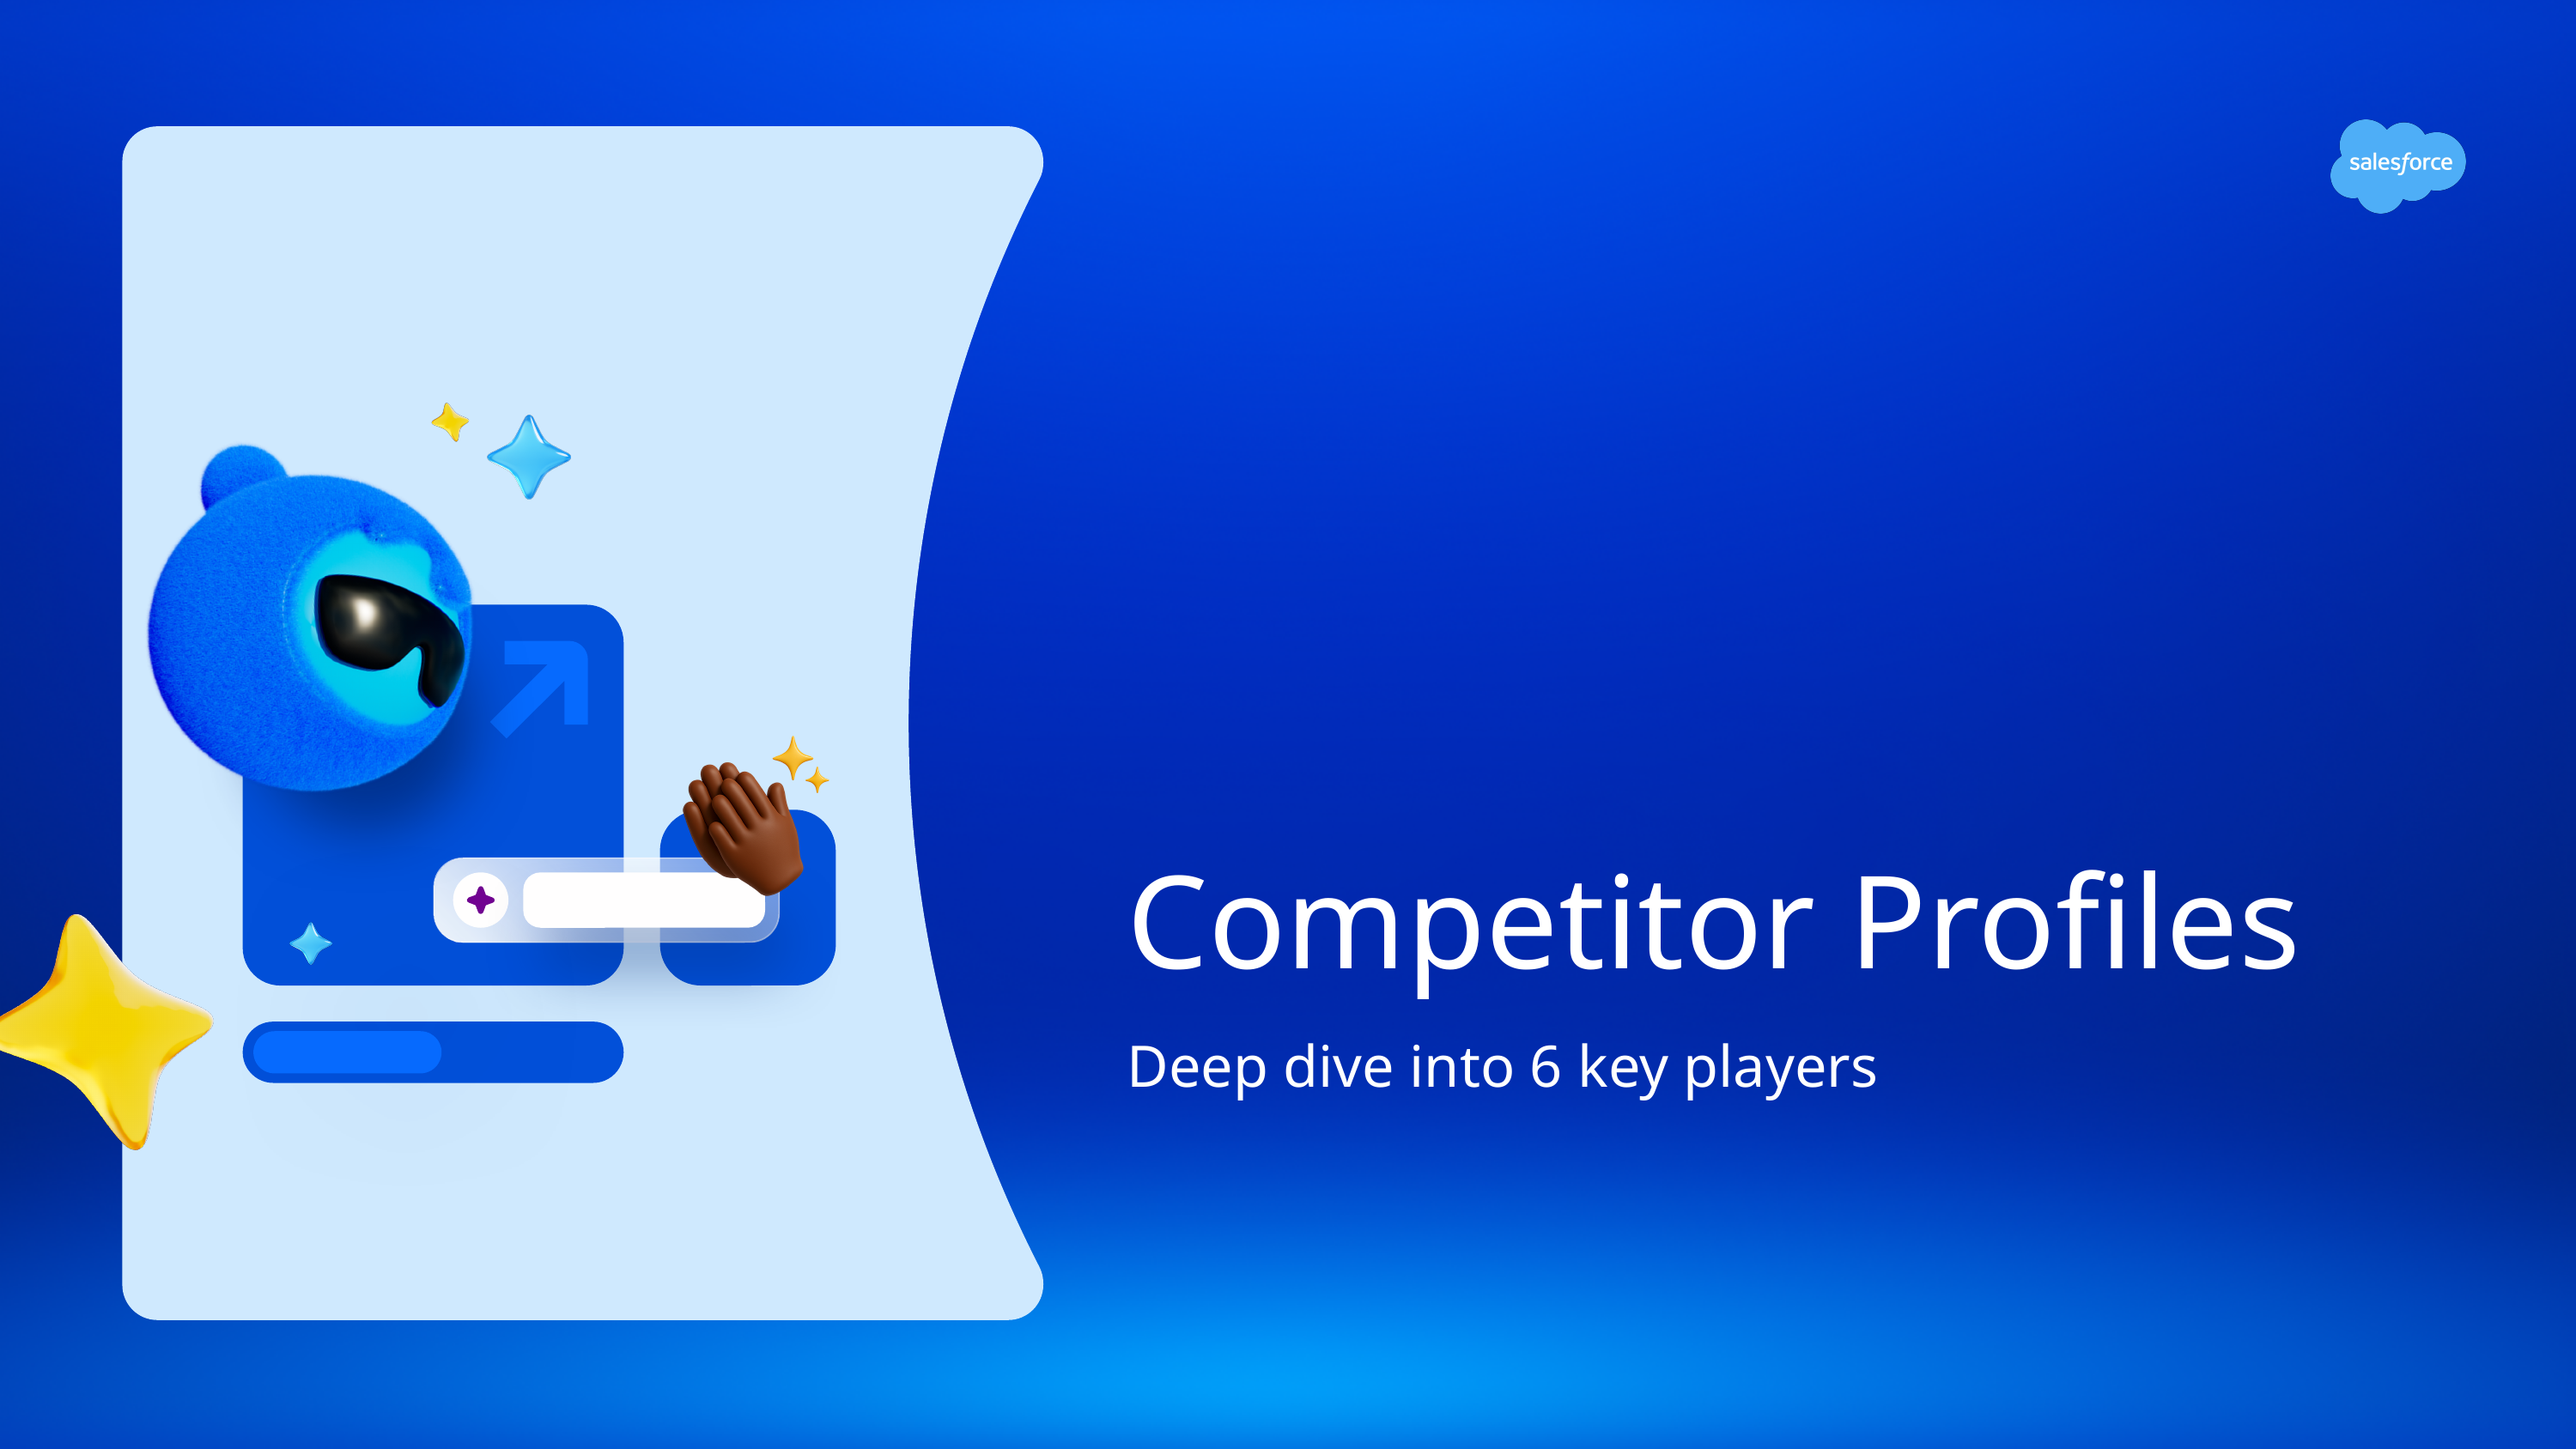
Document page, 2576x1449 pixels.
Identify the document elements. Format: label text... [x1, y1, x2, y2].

title Competitor Profiles [1127, 282, 2456, 997]
picture [0, 0, 2576, 1449]
subtitle Deep dive into 6 key players [1127, 1037, 2456, 1293]
